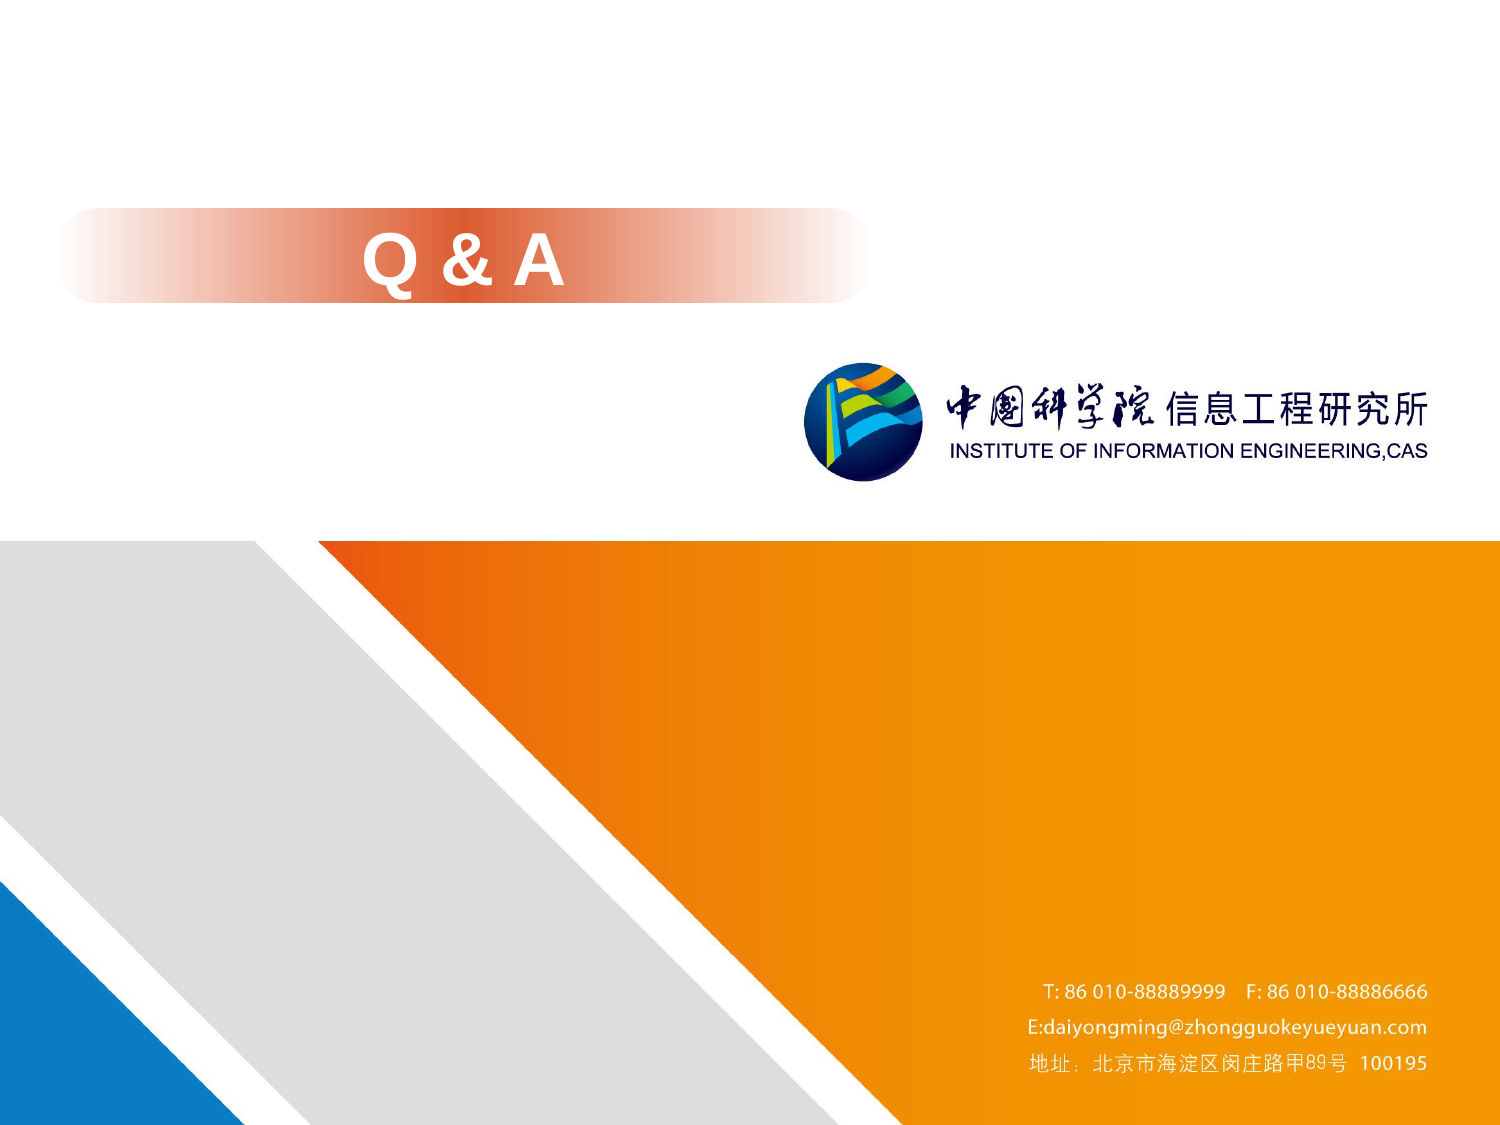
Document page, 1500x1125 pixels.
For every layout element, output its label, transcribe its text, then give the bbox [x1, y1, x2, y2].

picture [0, 0, 1500, 1125]
text_box Q & A [53, 208, 876, 303]
